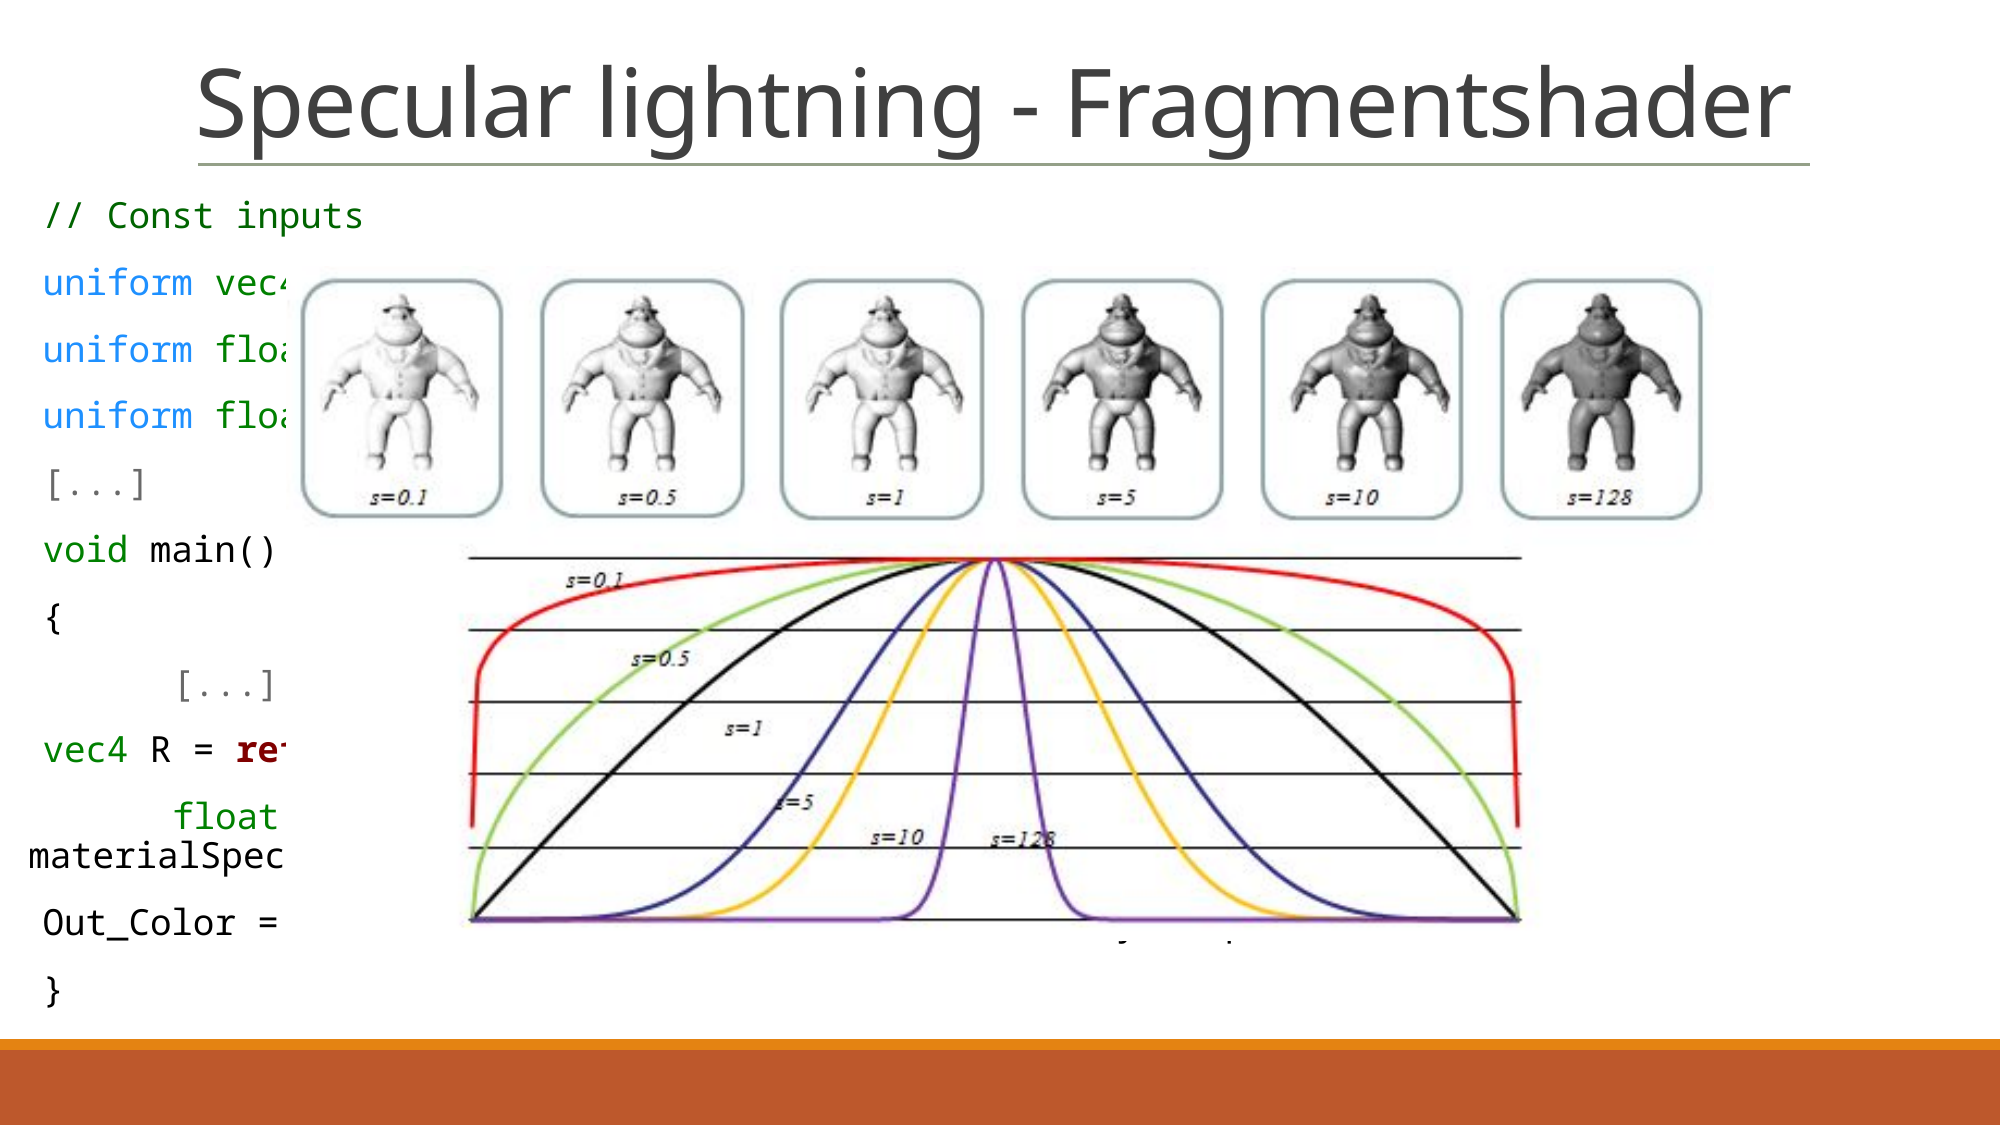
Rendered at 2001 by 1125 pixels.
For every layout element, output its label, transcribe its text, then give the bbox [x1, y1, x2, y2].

list // Const inputs uniform vec4 camera; uniform float materialSpecular; uniform float materialShininess; [...] void main() { [...] vec4 R = reflect(normLightDir, n); float specular = max(pow(-1 * dot(R, normC), materialShininess), 0) * materialSpecular; Out_Color = max(texture(tex0, texCoord) * intensity + specular, ambient); } [28, 190, 1972, 1018]
picture [285, 265, 1715, 942]
title Specular lightning - Fragmentshader [180, 47, 1830, 165]
